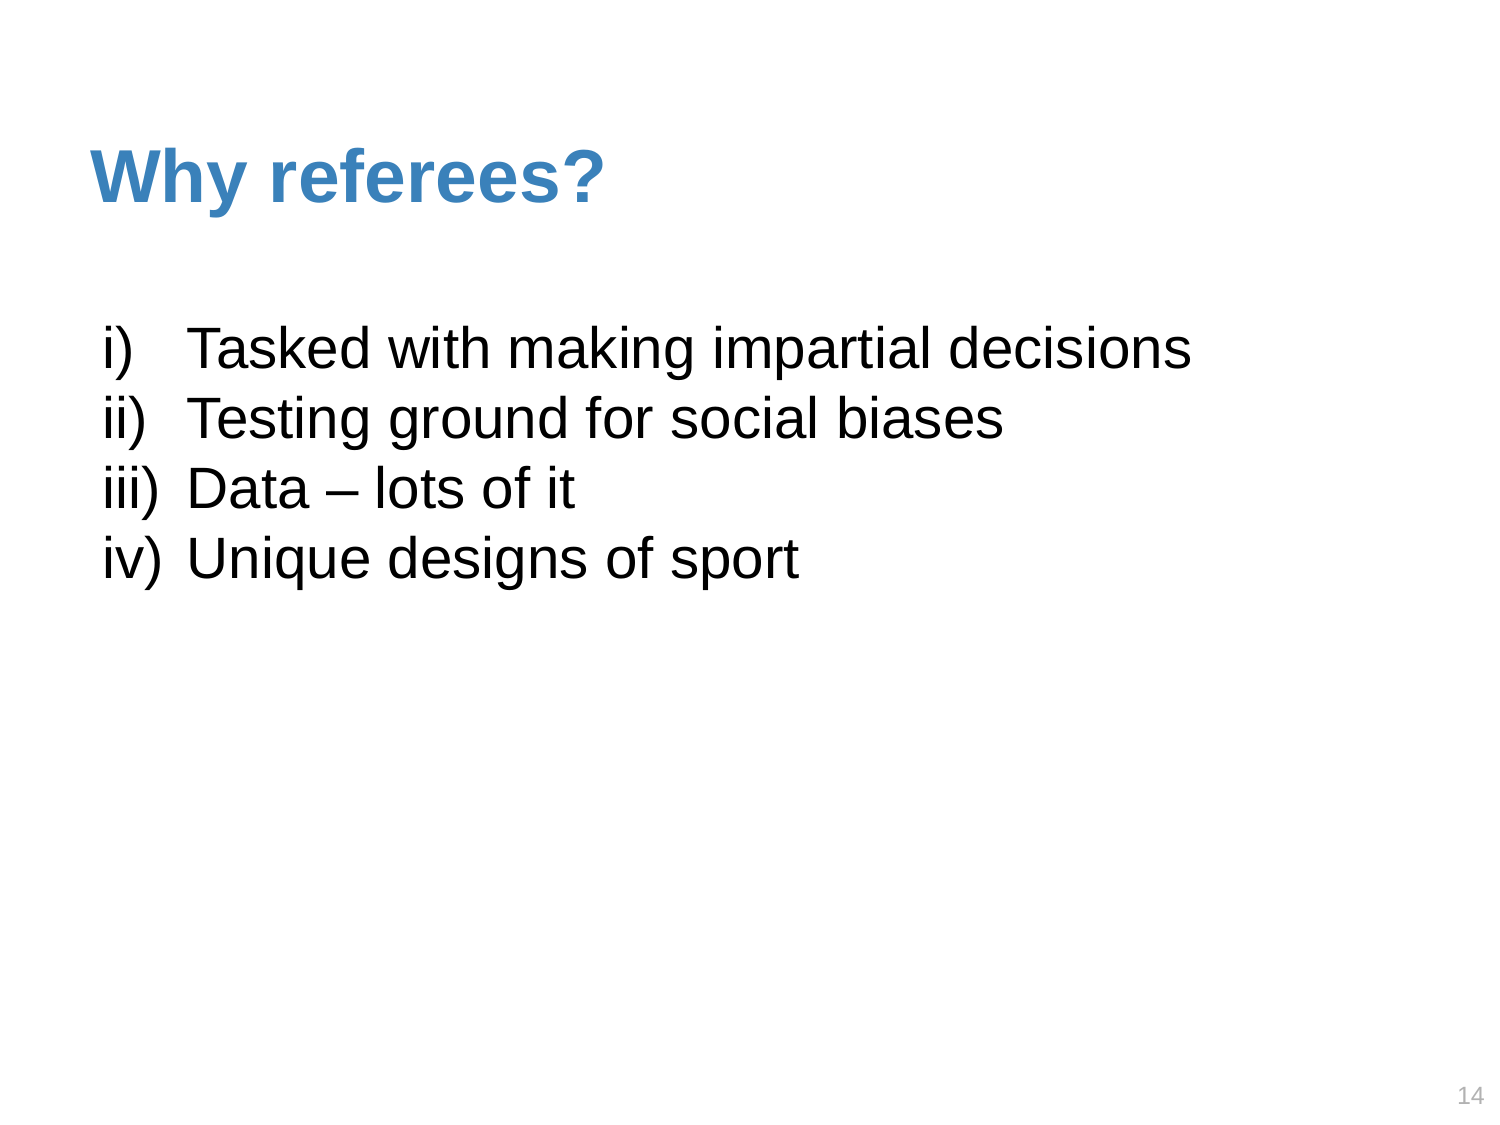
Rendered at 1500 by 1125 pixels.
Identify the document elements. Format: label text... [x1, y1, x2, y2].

text_box Tasked with making impartial decisions Testing ground for social biases Data – lots of it Unique designs of sport [87, 224, 1438, 588]
title Why referees? [75, 45, 1425, 233]
slide_number 13 [1149, 1065, 1500, 1125]
